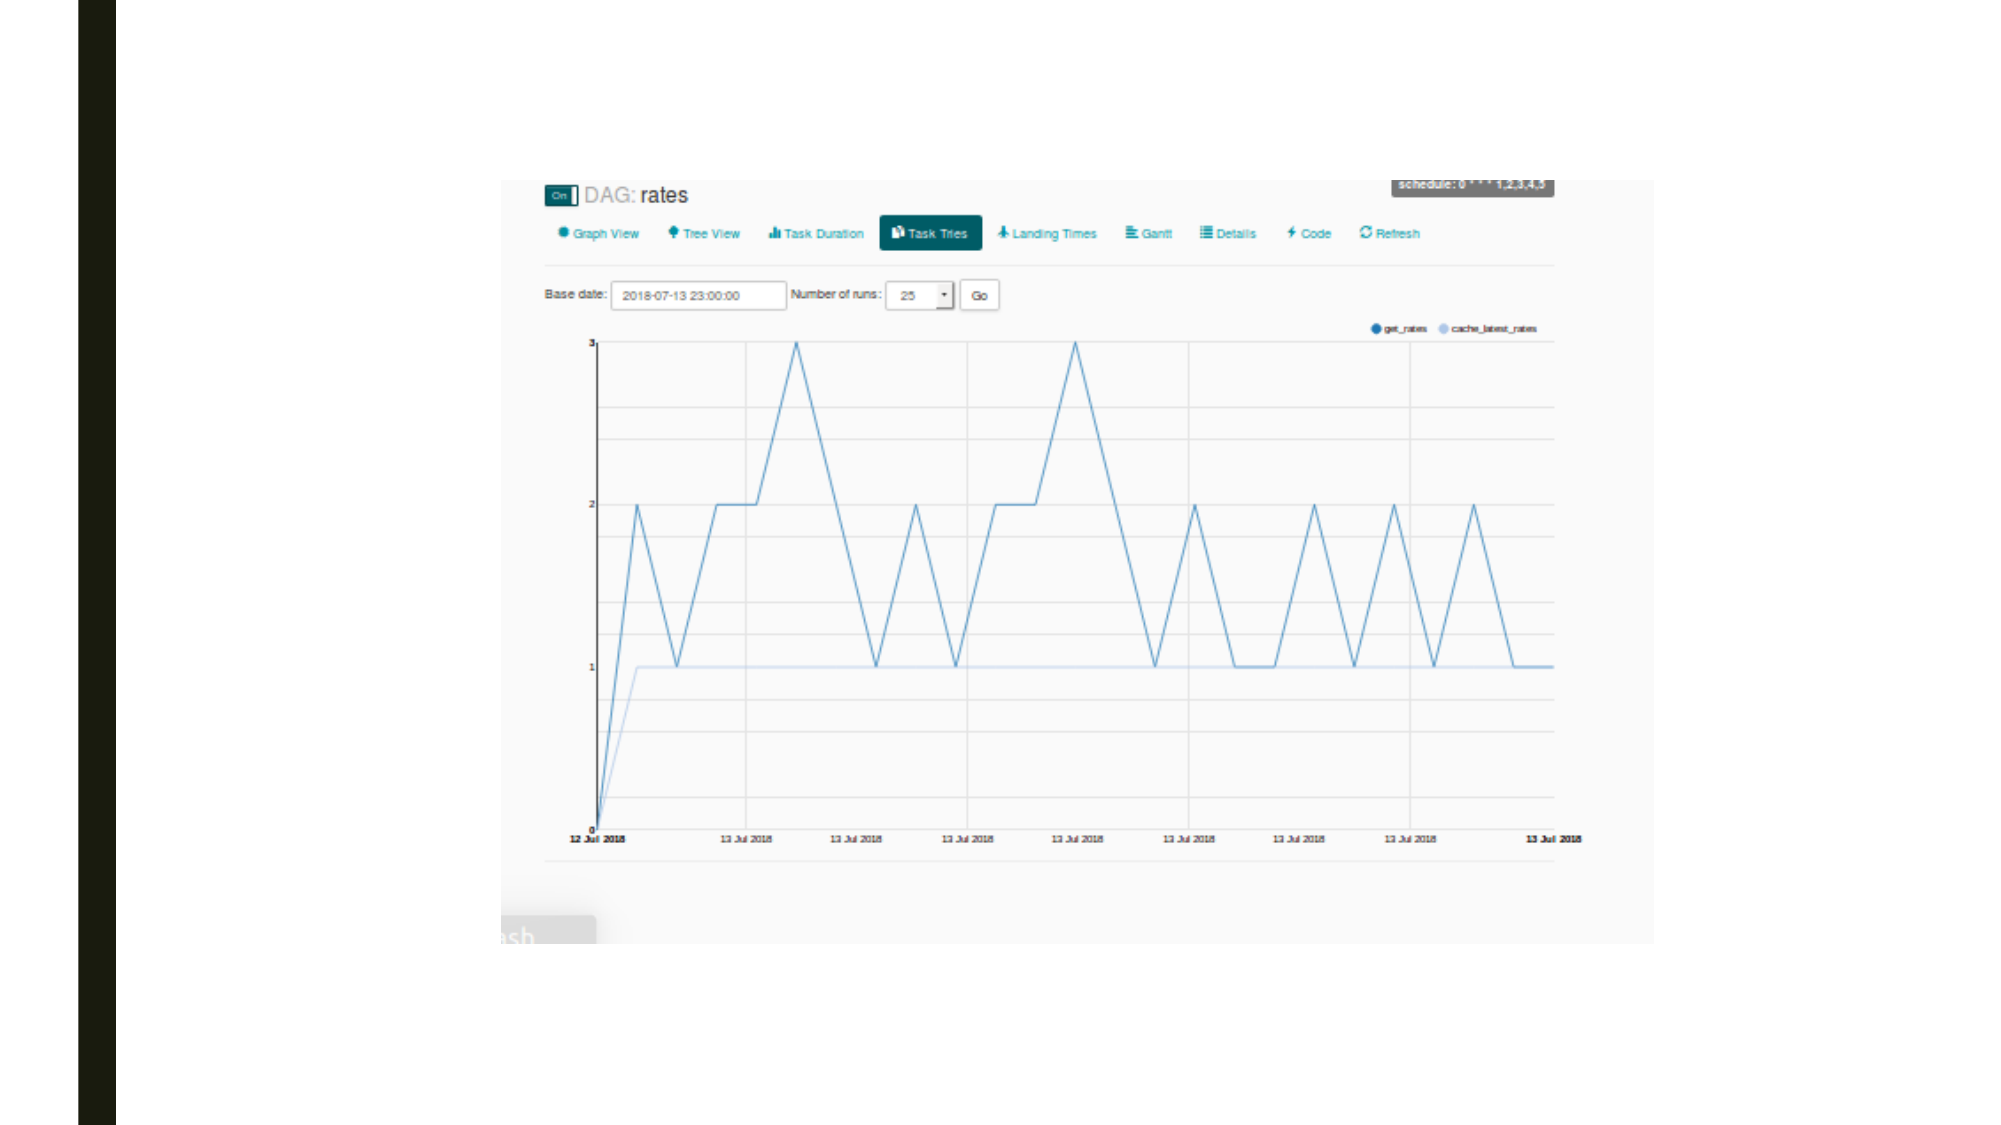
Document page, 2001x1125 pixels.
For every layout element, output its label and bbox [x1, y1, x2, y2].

title [225, 112, 1800, 357]
list [501, 180, 1654, 944]
